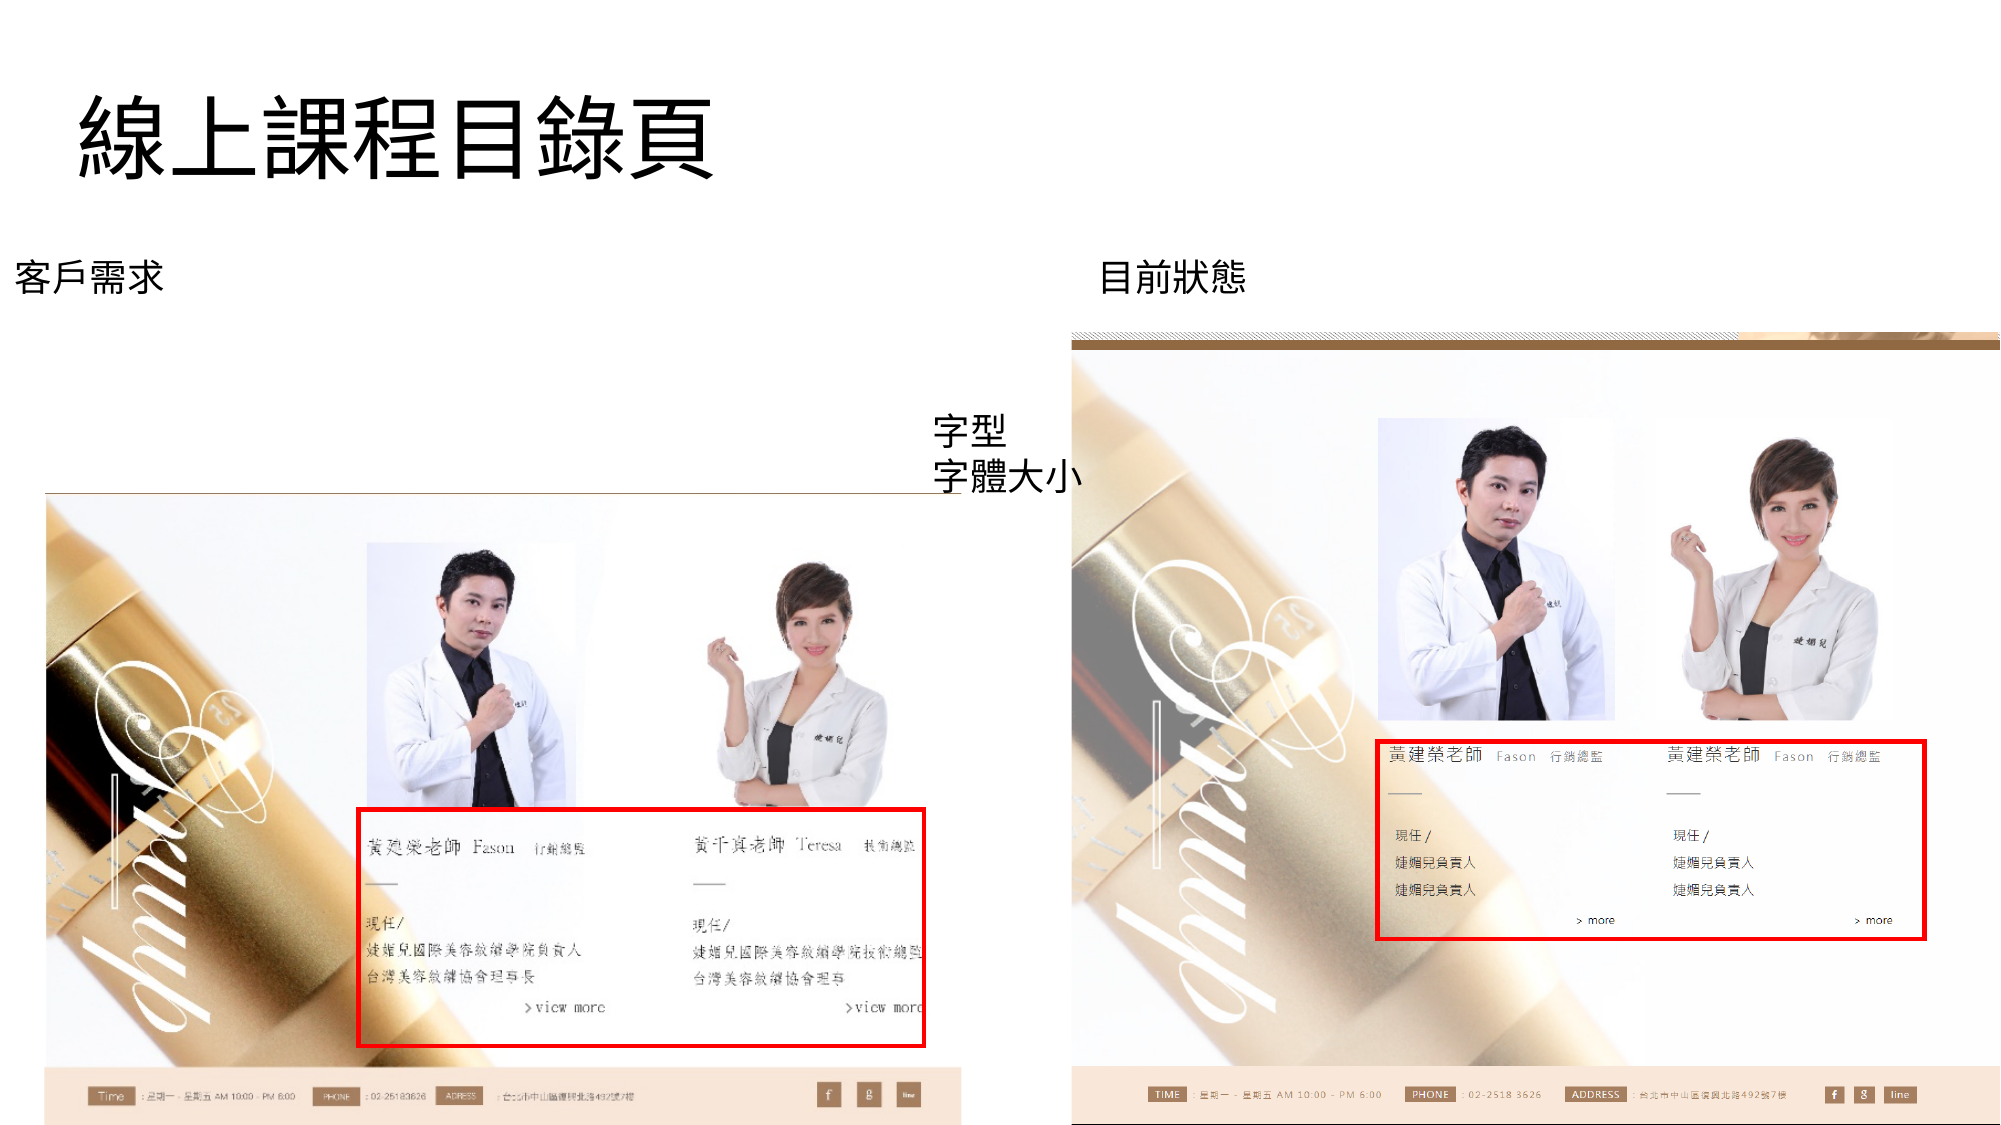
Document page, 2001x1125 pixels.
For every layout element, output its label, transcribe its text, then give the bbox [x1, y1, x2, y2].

picture [44, 493, 962, 1125]
title 線上課程目錄頁 [61, 34, 1787, 252]
text_box 目前狀態 [1082, 246, 2000, 307]
text_box 客戶需求 [0, 246, 924, 307]
text_box 字型 字體大小 [918, 400, 1071, 506]
picture [1071, 332, 2000, 1125]
